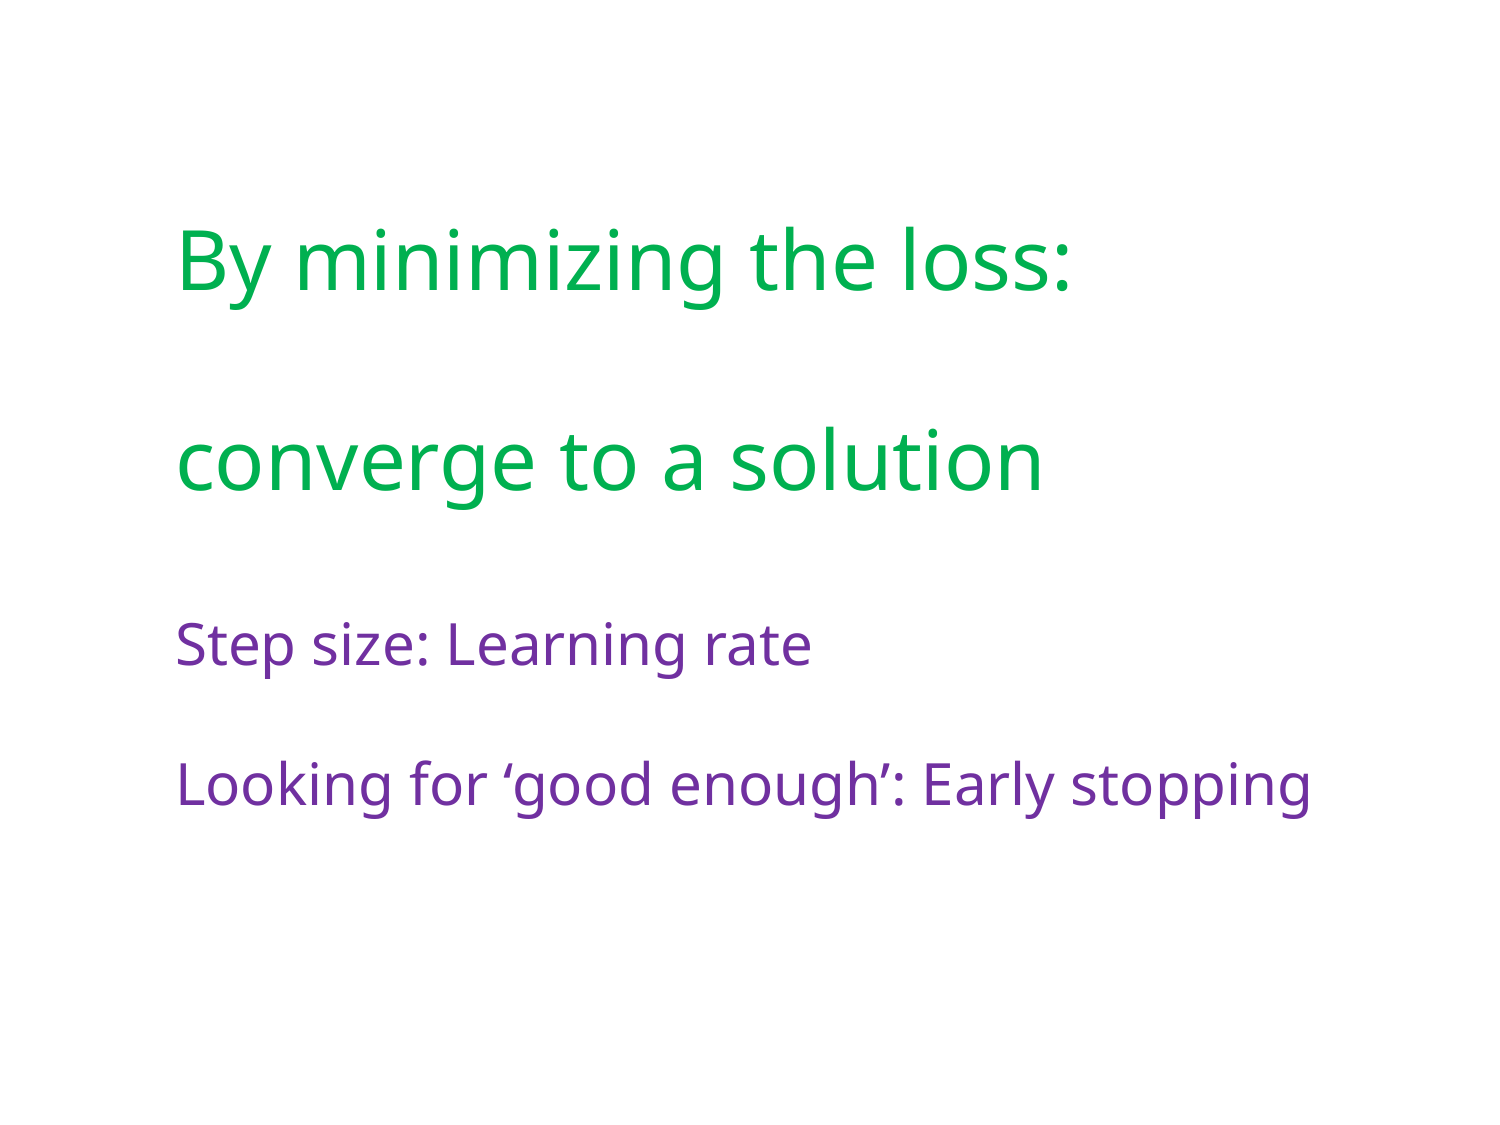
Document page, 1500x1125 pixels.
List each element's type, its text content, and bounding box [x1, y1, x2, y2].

text_box By minimizing the loss: converge to a solution Step size: Learning rate Looking for ‘good enough’: Early stopping [160, 200, 1425, 825]
